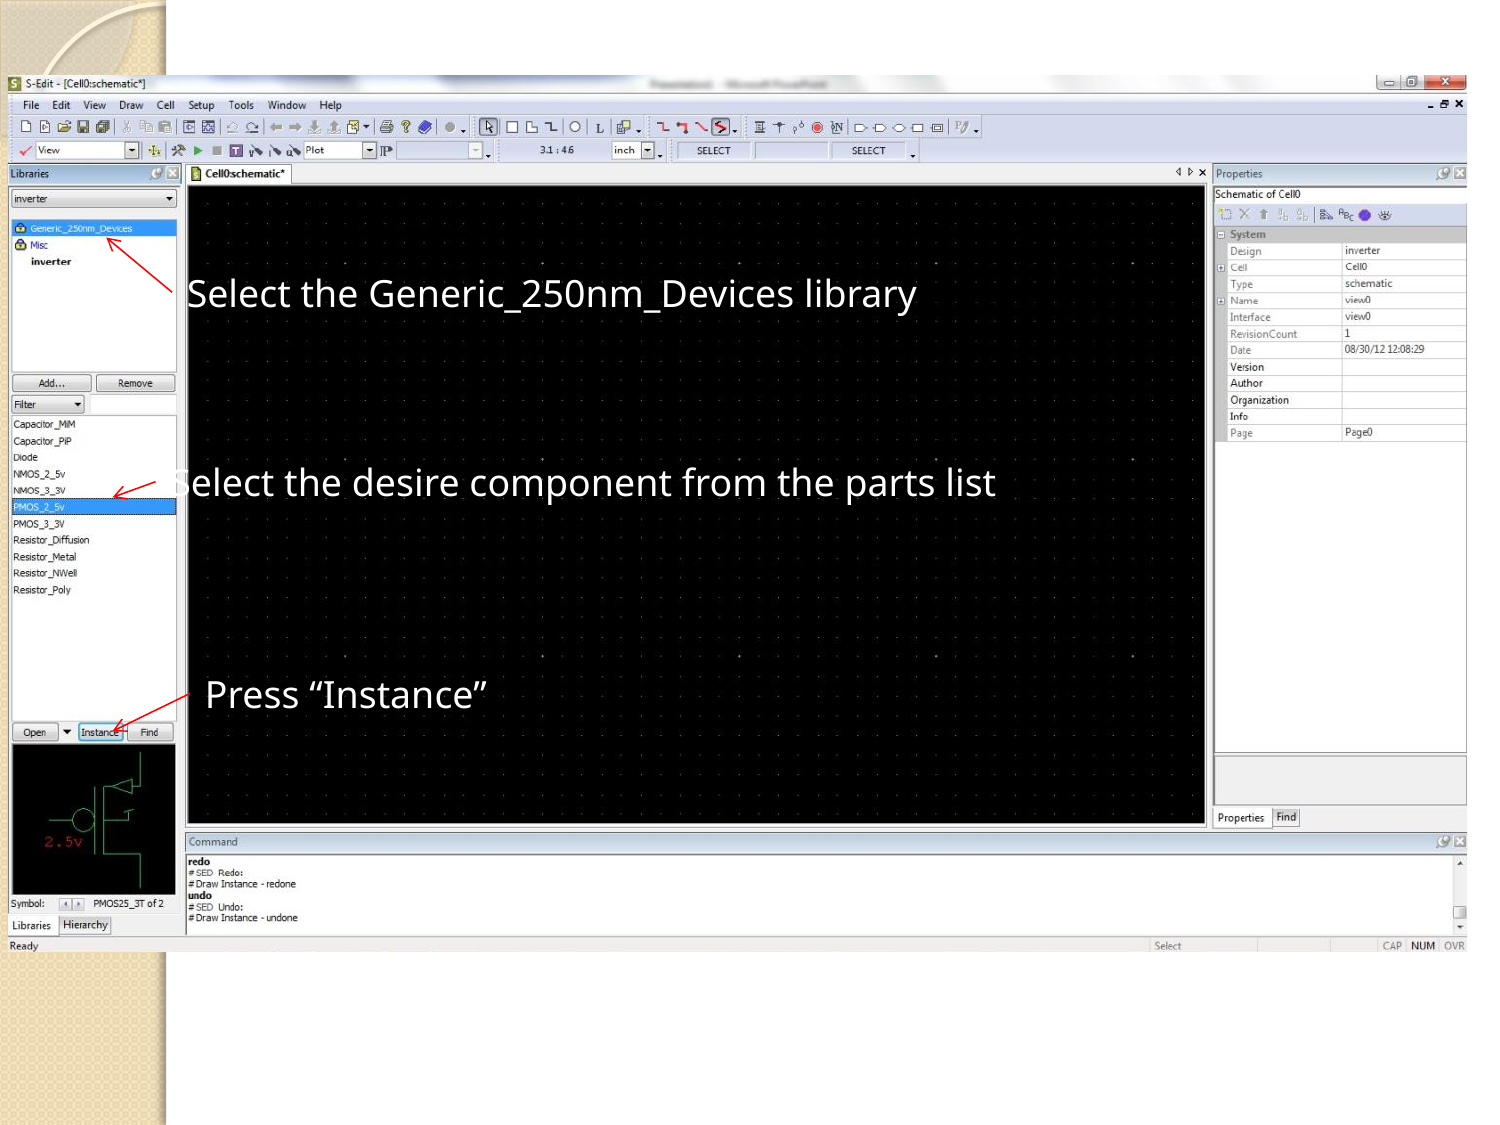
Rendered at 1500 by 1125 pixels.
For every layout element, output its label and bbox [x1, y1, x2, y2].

text_box [112, 481, 207, 498]
text_box [112, 693, 207, 732]
list [7, 74, 1468, 952]
text_box [105, 237, 207, 293]
